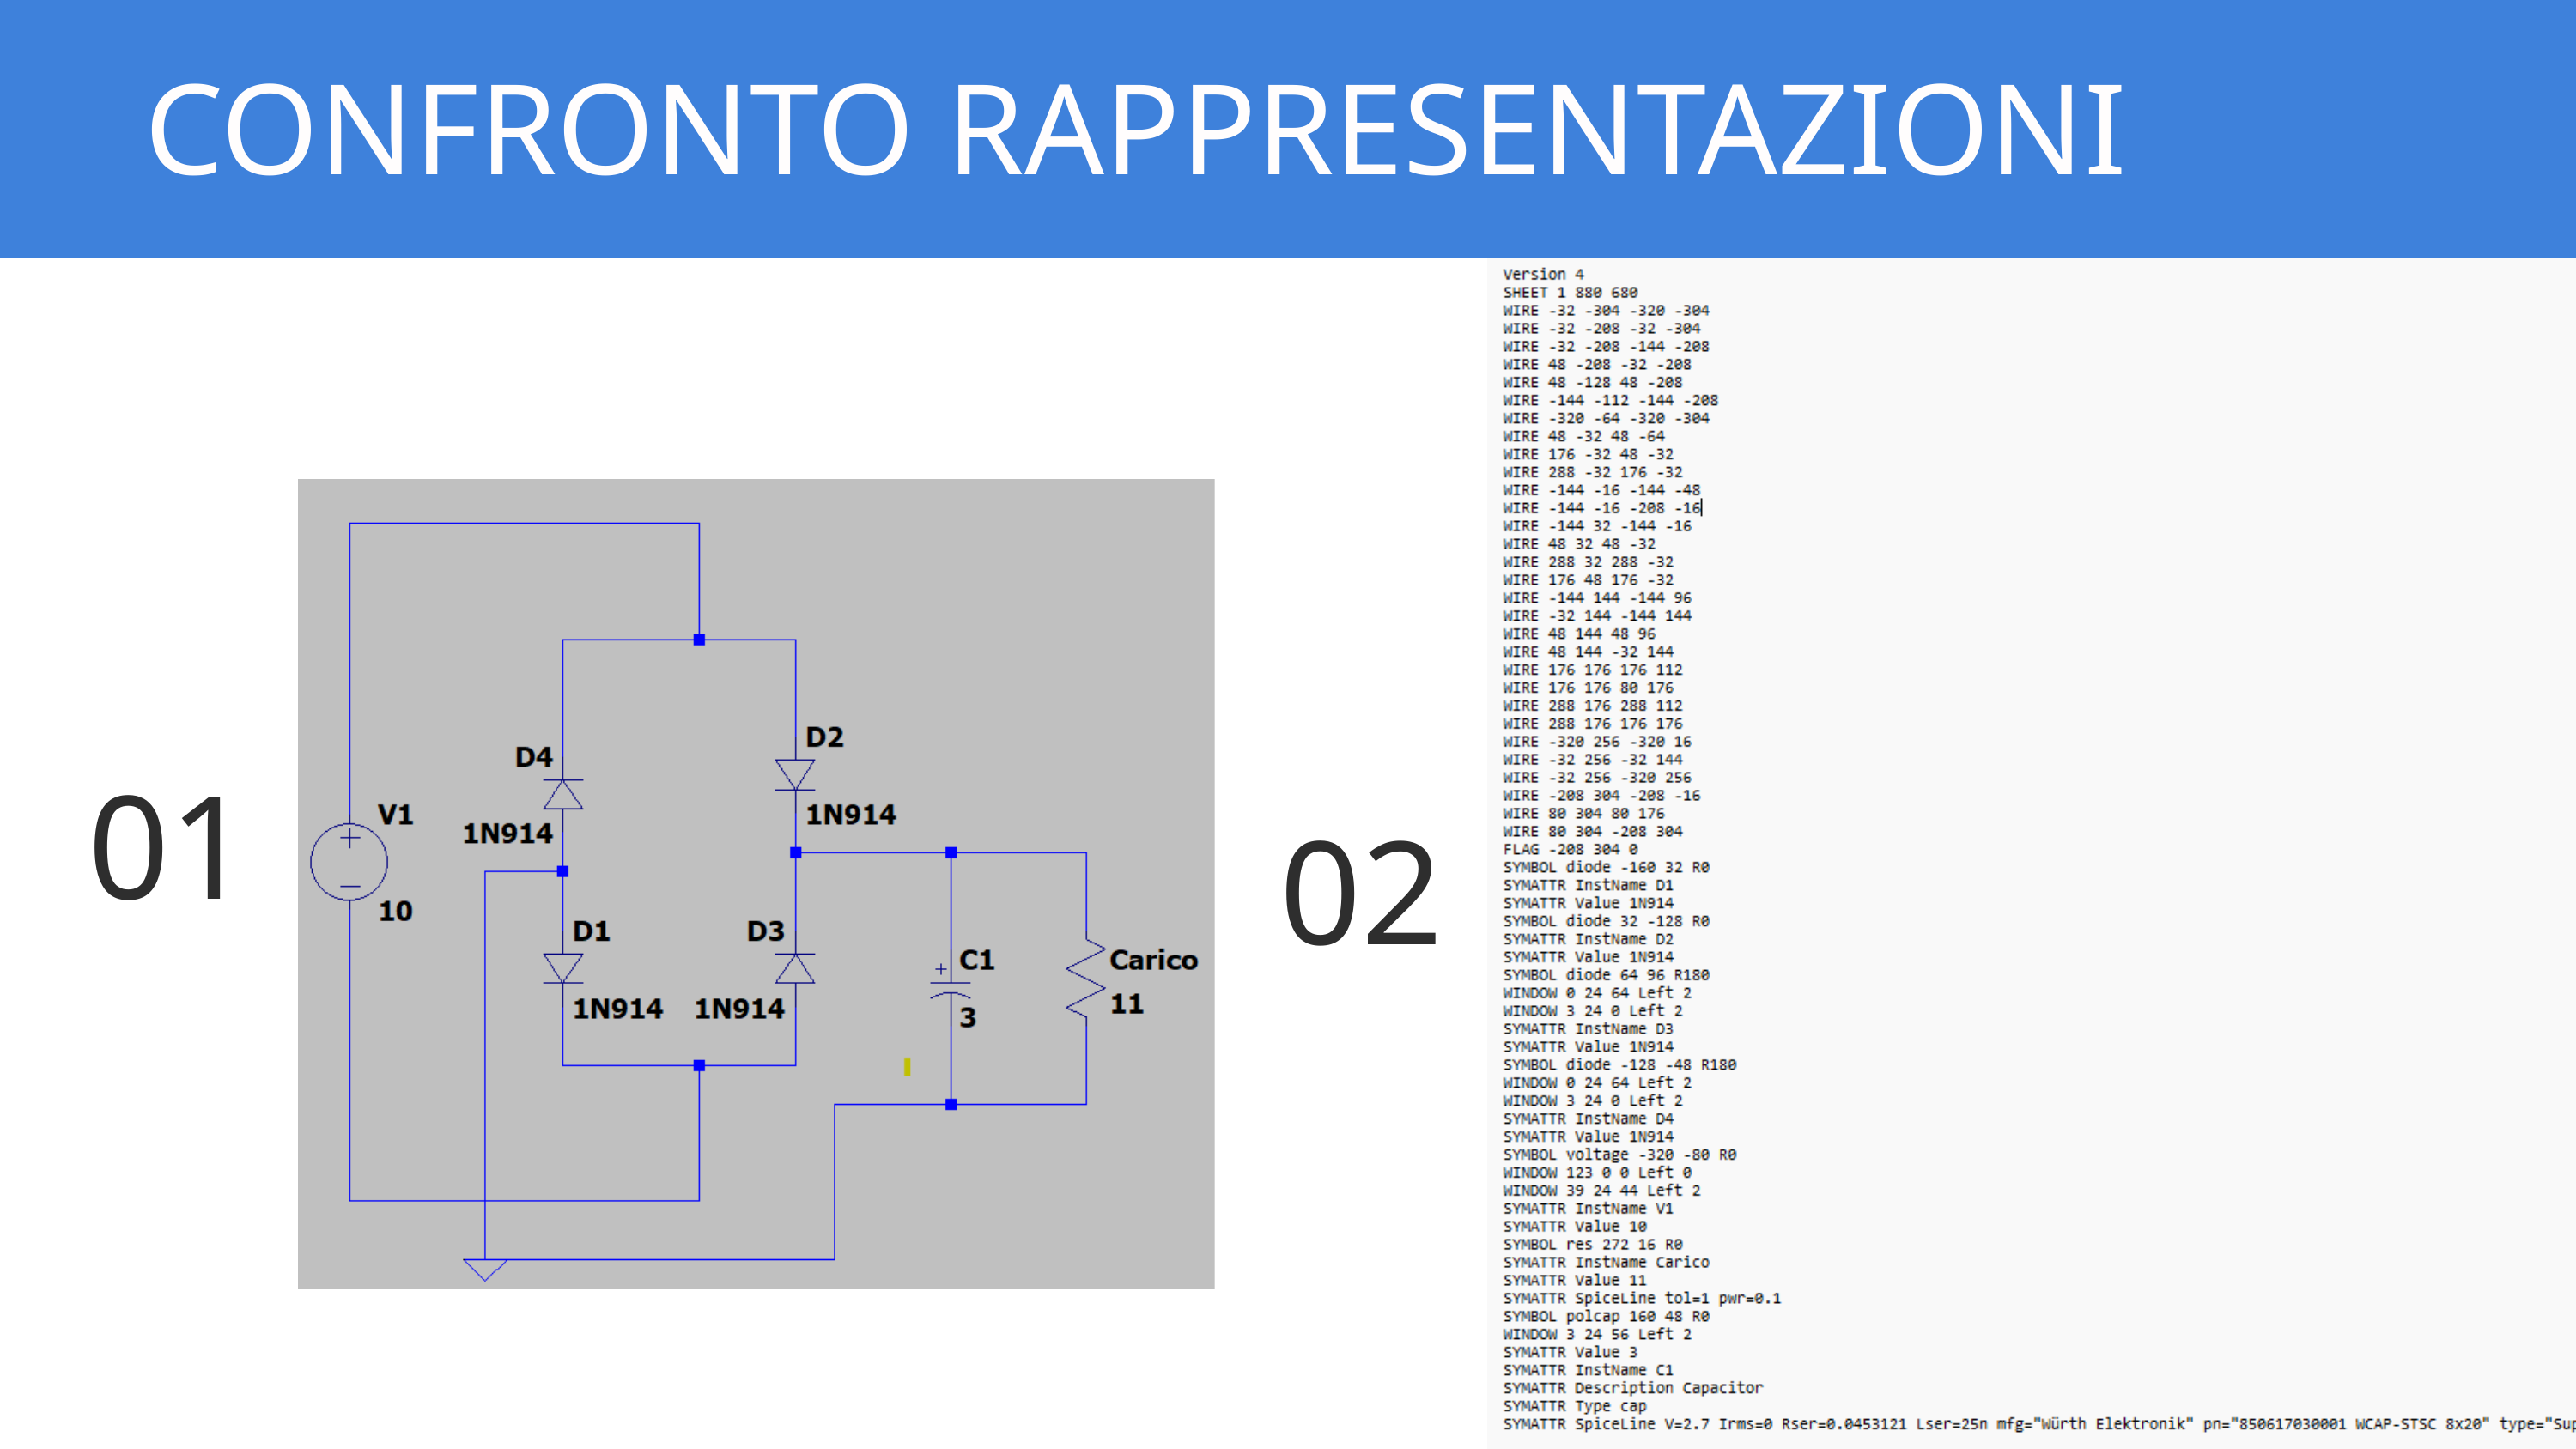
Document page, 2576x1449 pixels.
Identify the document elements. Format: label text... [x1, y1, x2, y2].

text_box [0, 0, 2576, 258]
text_box 02 [1279, 786, 1757, 973]
text_box CONFRONTO RAPPRESENTAZIONI [144, 49, 2454, 200]
text_box 01 [88, 742, 565, 929]
text_box [1487, 258, 2576, 1449]
text_box [298, 479, 1215, 1289]
